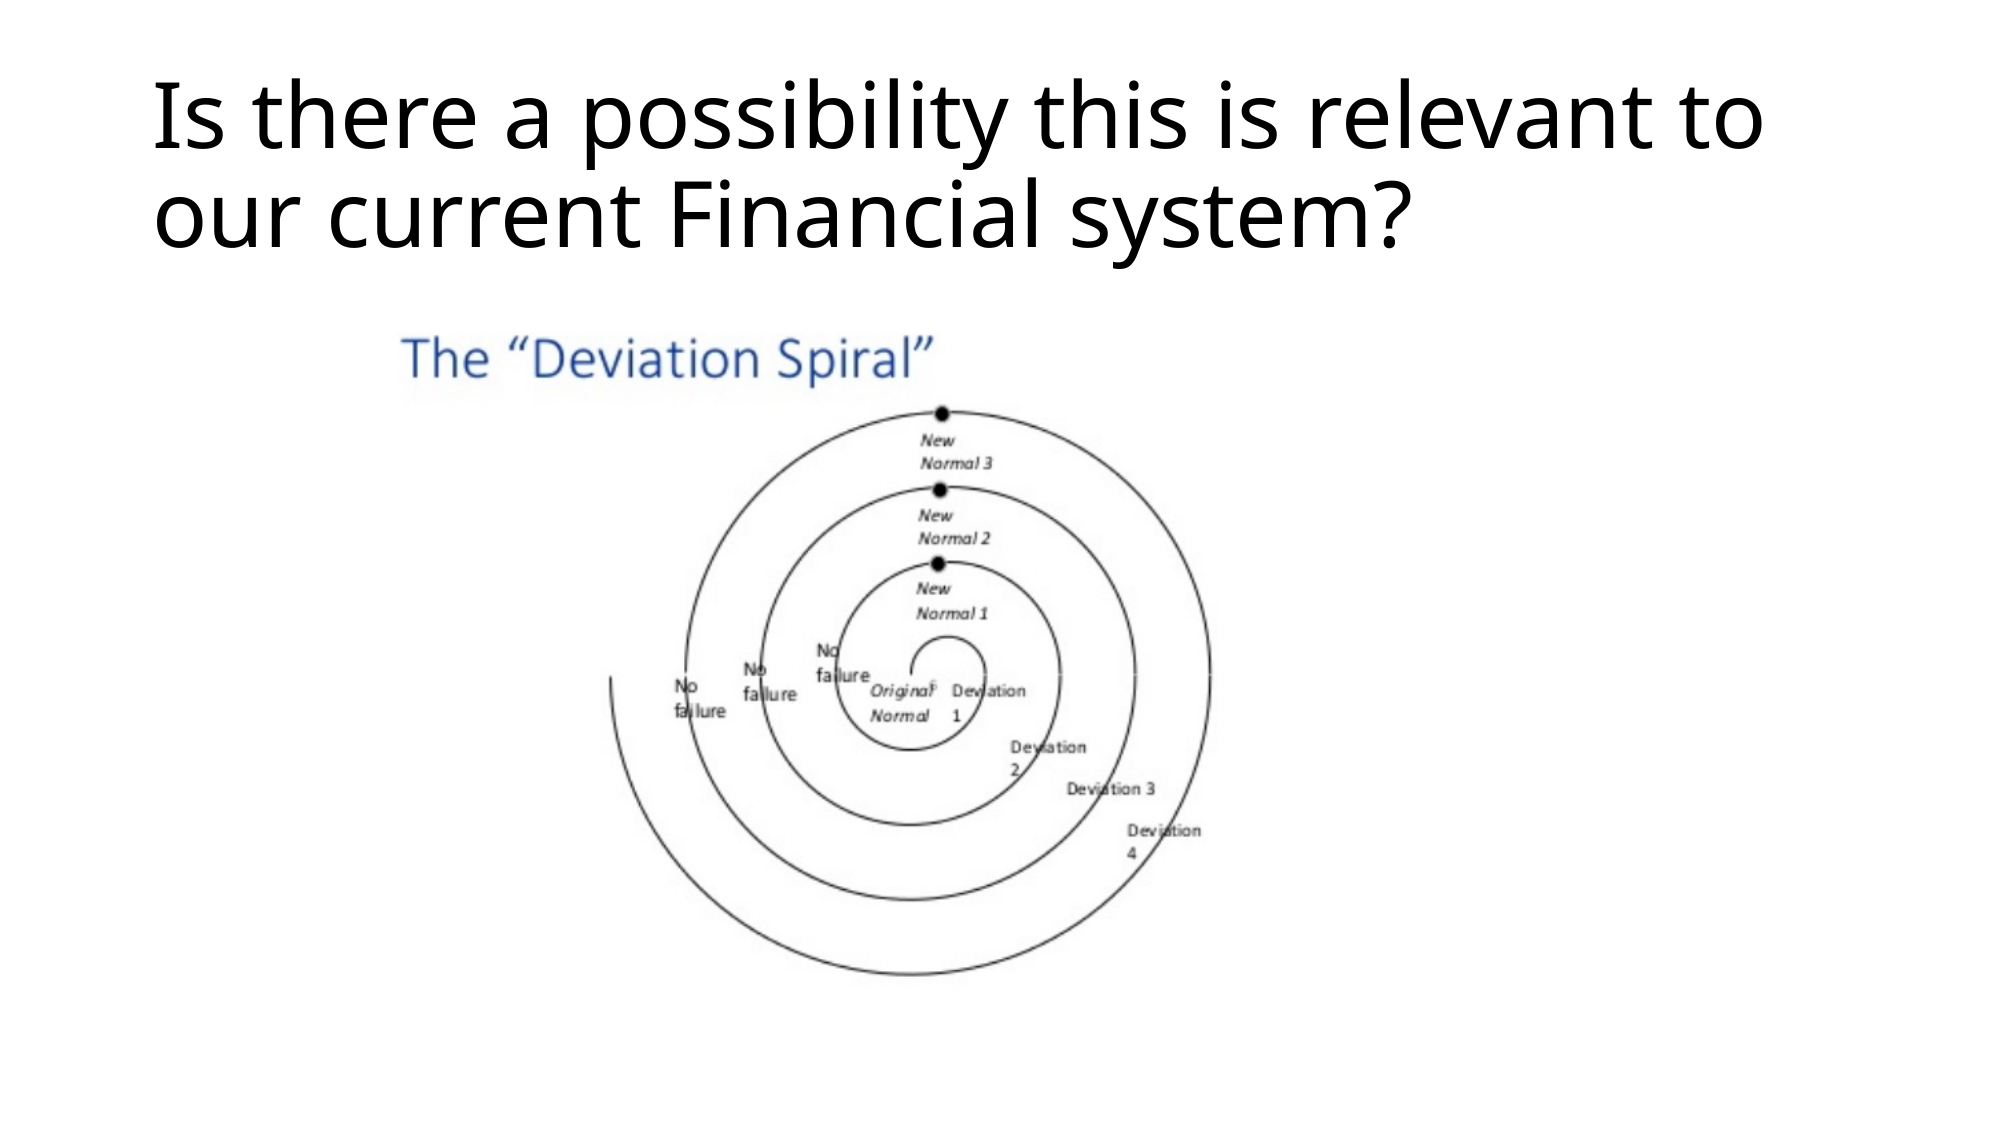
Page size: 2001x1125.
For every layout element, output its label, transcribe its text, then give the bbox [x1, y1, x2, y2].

title Is there a possibility this is relevant to our current Financial system? [137, 59, 1955, 278]
picture [334, 269, 1666, 1019]
